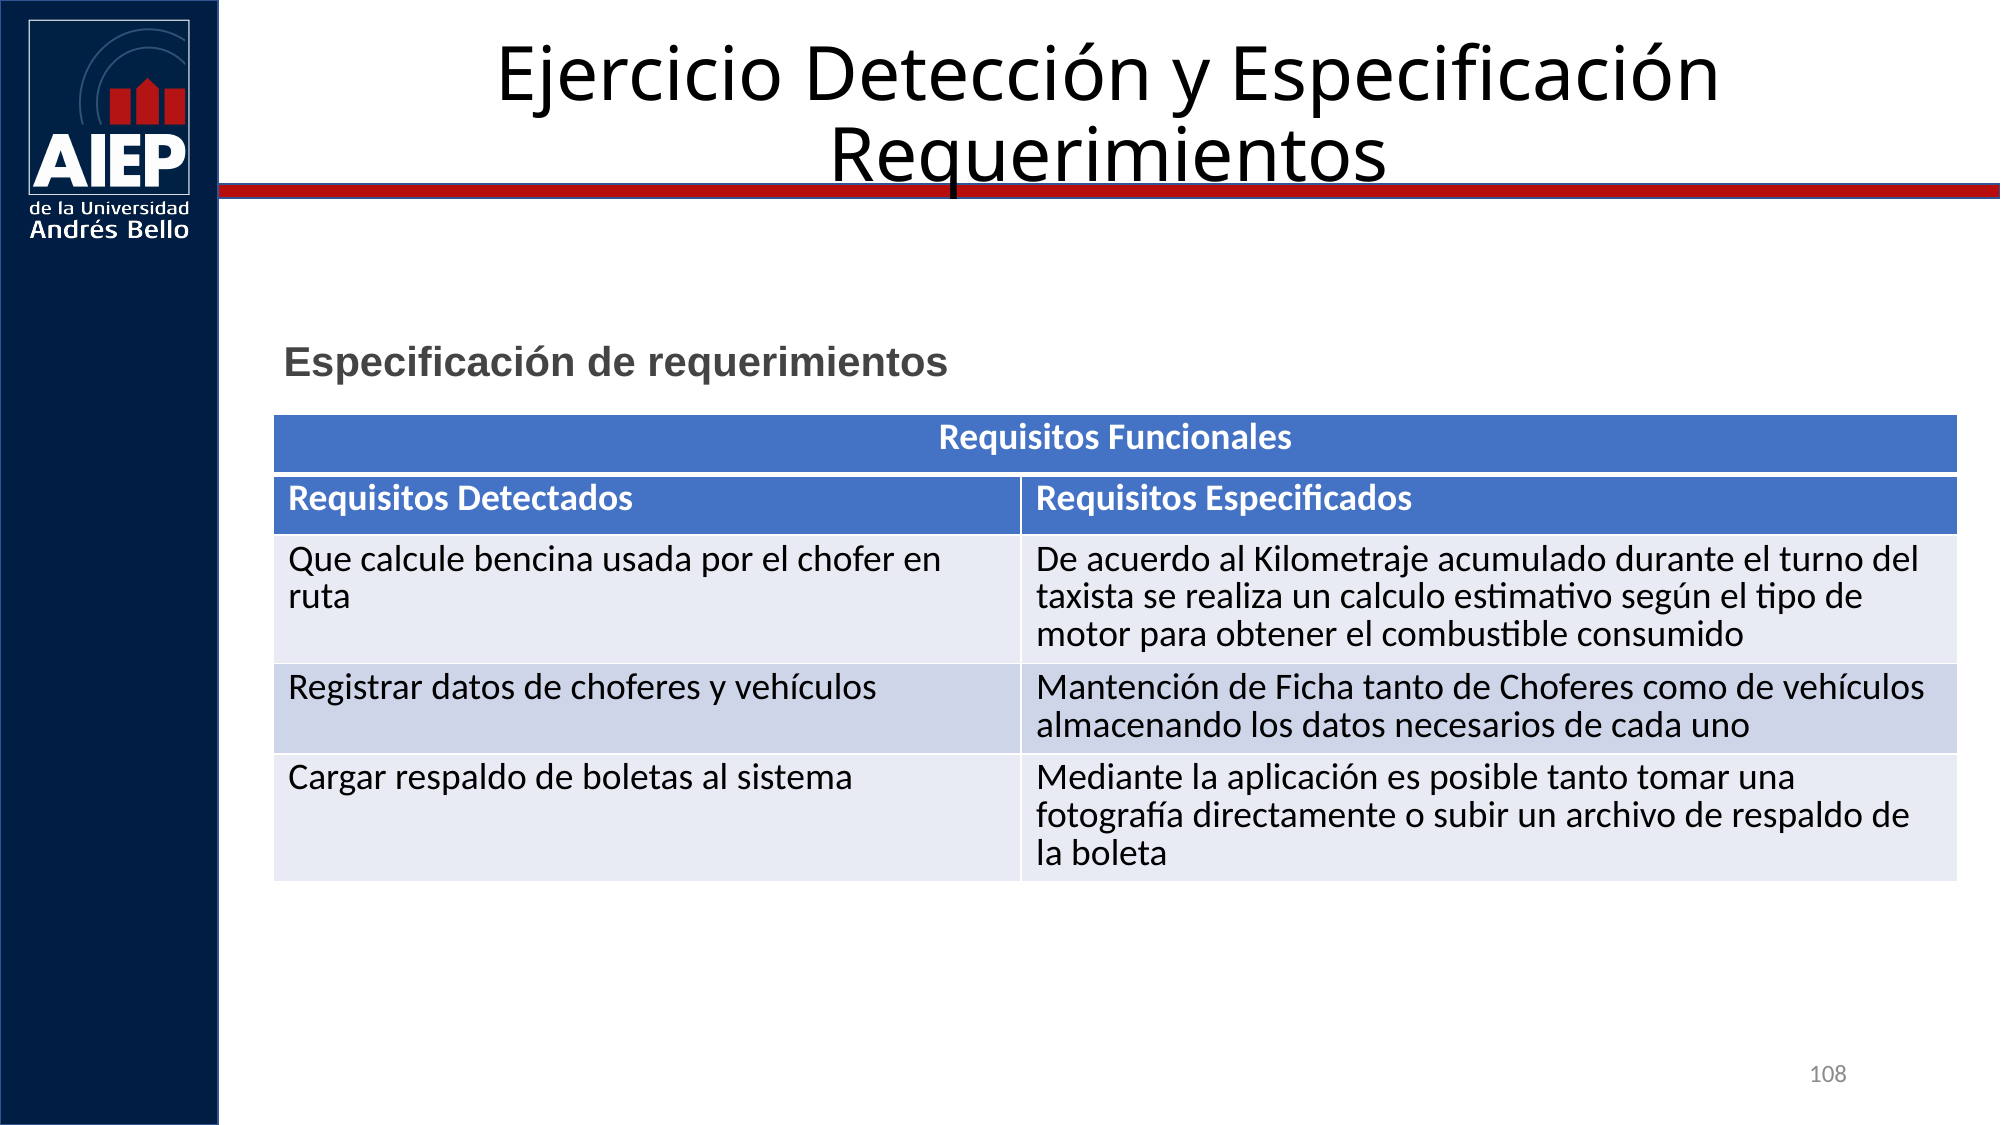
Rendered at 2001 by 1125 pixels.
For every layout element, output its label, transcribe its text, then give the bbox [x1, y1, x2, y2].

table_cell Que calcule bencina usada por el chofer en ruta [274, 536, 1020, 663]
text_box Especificación de requerimientos [268, 333, 1959, 406]
table_cell Requisitos Detectados [274, 477, 1020, 534]
text_box Ejercicio Detección y Especificación Requerimientos [239, 28, 1978, 156]
table_cell Requisitos Especificados [1022, 477, 1957, 534]
table_cell Cargar respaldo de boletas al sistema [274, 755, 1020, 881]
slide_number 108 [1412, 1042, 1863, 1103]
text_box [217, 183, 2000, 199]
table_cell De acuerdo al Kilometraje acumulado durante el turno del taxista se realiza un calculo estimativo según el tipo de motor para obtener el combustible consumido [1022, 536, 1957, 663]
picture [19, 12, 199, 246]
table_header Requisitos Funcionales [274, 415, 1957, 472]
table_cell Mediante la aplicación es posible tanto tomar una fotografía directamente o subir un archivo de respaldo de la boleta [1022, 755, 1957, 881]
text_box [0, 0, 219, 1125]
table_cell Mantención de Ficha tanto de Choferes como de vehículos almacenando los datos necesarios de cada uno [1022, 664, 1957, 753]
table_cell Registrar datos de choferes y vehículos [274, 664, 1020, 753]
